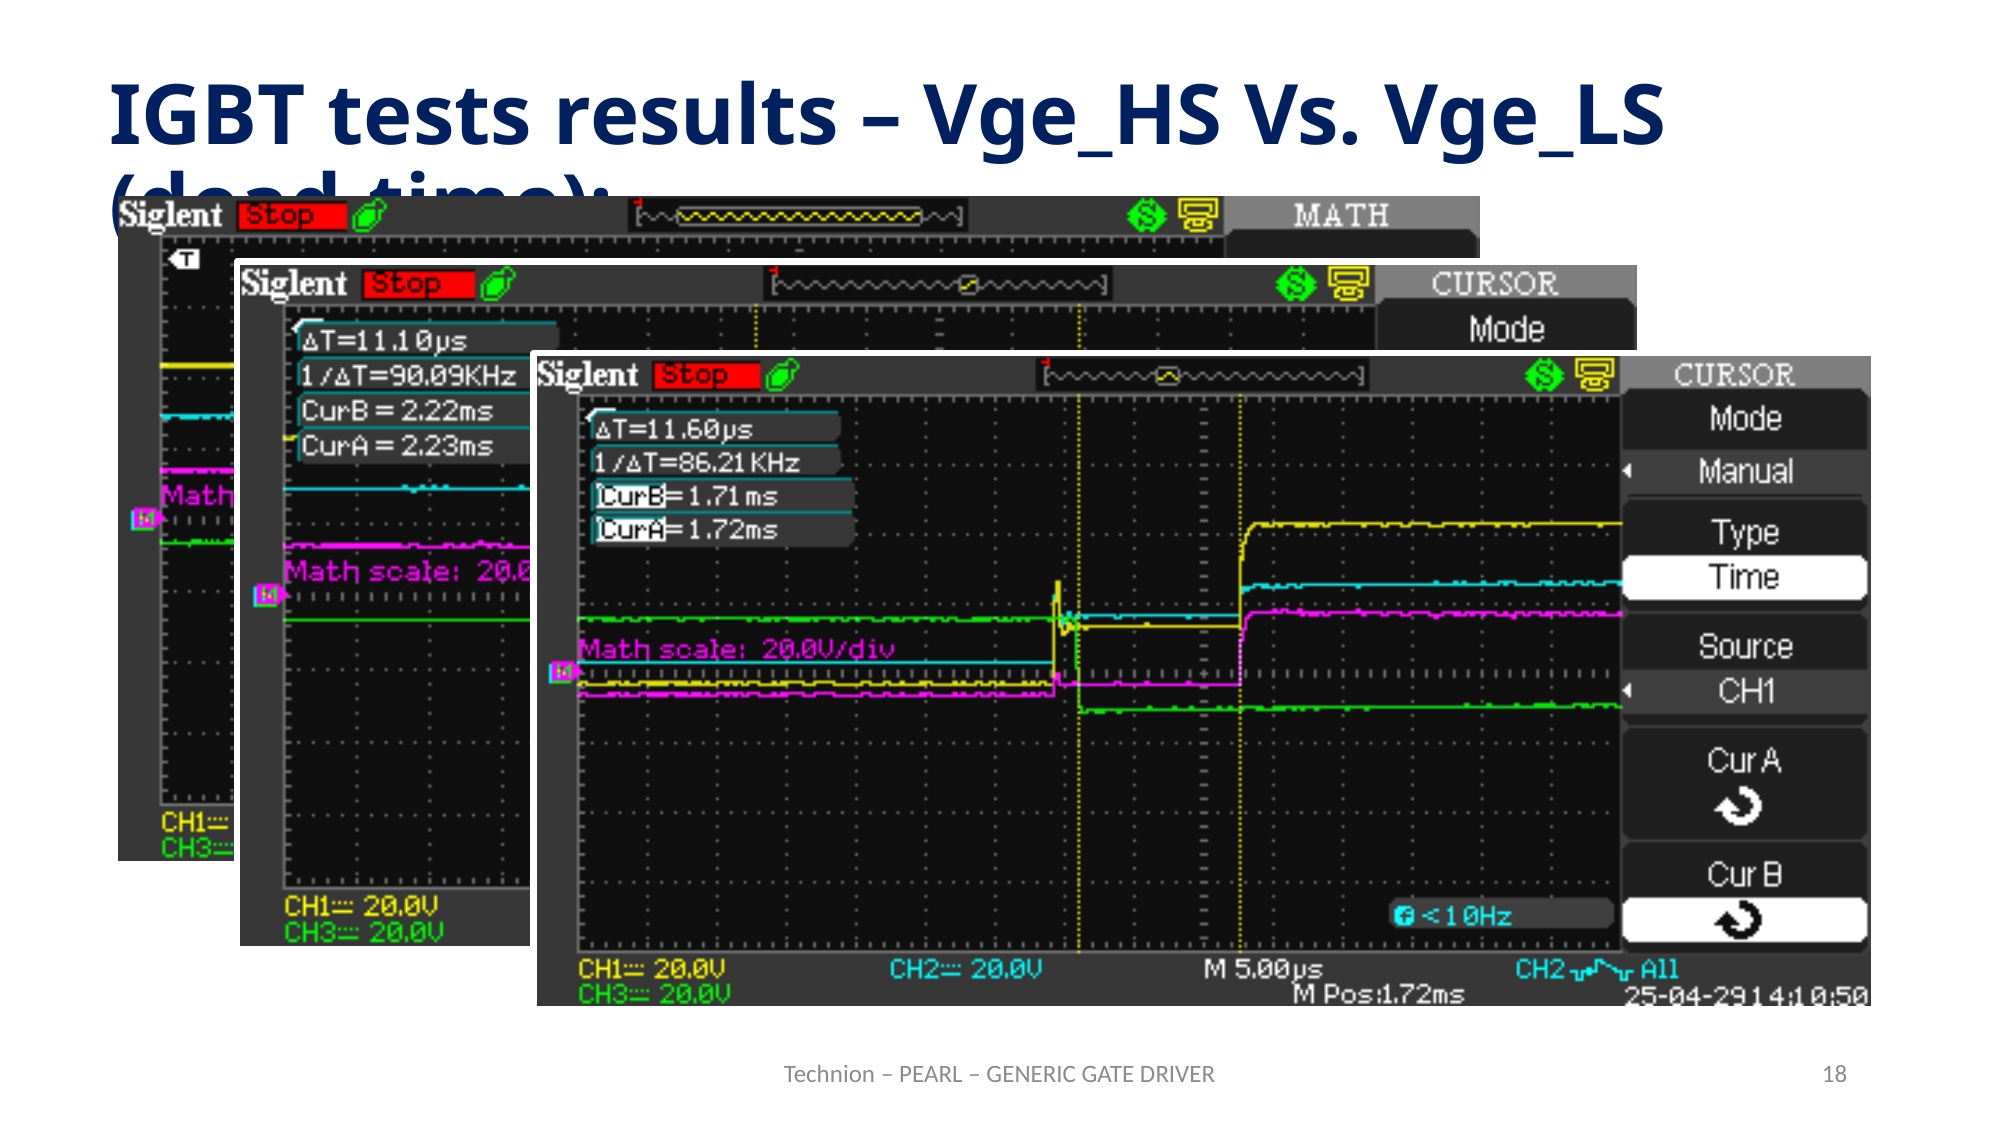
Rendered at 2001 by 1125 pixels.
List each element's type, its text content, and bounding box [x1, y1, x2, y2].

footer Technion – PEARL – GENERIC GATE DRIVER [662, 1042, 1338, 1103]
text_box IGBT tests results – Vge_HS Vs. Vge_LS (dead-time): [94, 64, 1906, 171]
picture [118, 196, 1871, 1007]
slide_number 18 [1412, 1042, 1863, 1103]
